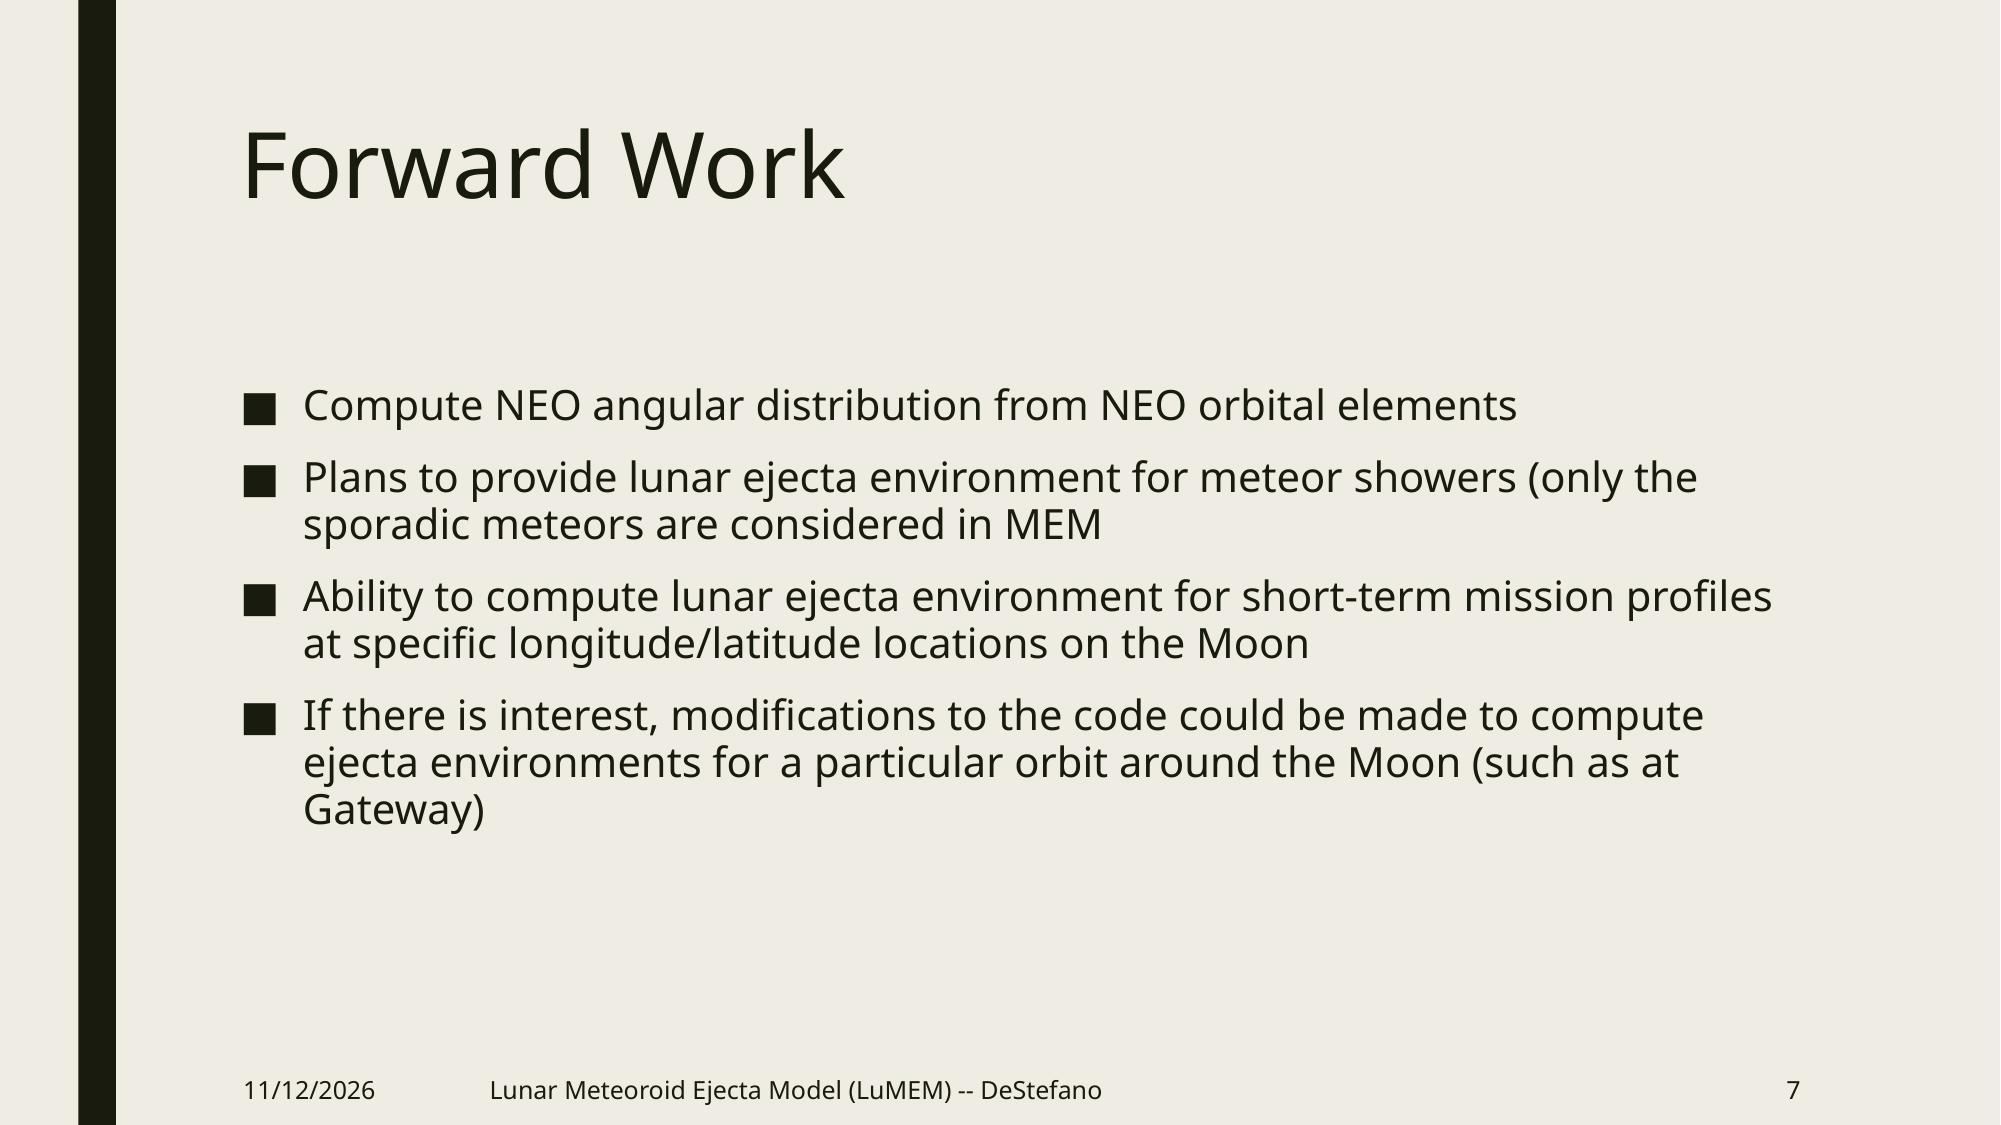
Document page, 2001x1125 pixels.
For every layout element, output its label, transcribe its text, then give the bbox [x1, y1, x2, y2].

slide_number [228, 1058, 426, 1125]
list Compute NEO angular distribution from NEO orbital elements Plans to provide lunar ejecta environment for meteor showers (only the sporadic meteors are considered in MEM Ability to compute lunar ejecta environment for short-term mission profiles at specific longitude/latitude locations on the Moon If there is interest, modifications to the code could be made to compute ejecta environments for a particular orbit around the Moon (such as at Gateway) [225, 375, 1800, 963]
title Forward Work [225, 112, 1800, 357]
slide_number 7 [1553, 1058, 1816, 1125]
footer Lunar Meteoroid Ejecta Model (LuMEM) -- DeStefano [474, 1058, 1505, 1125]
